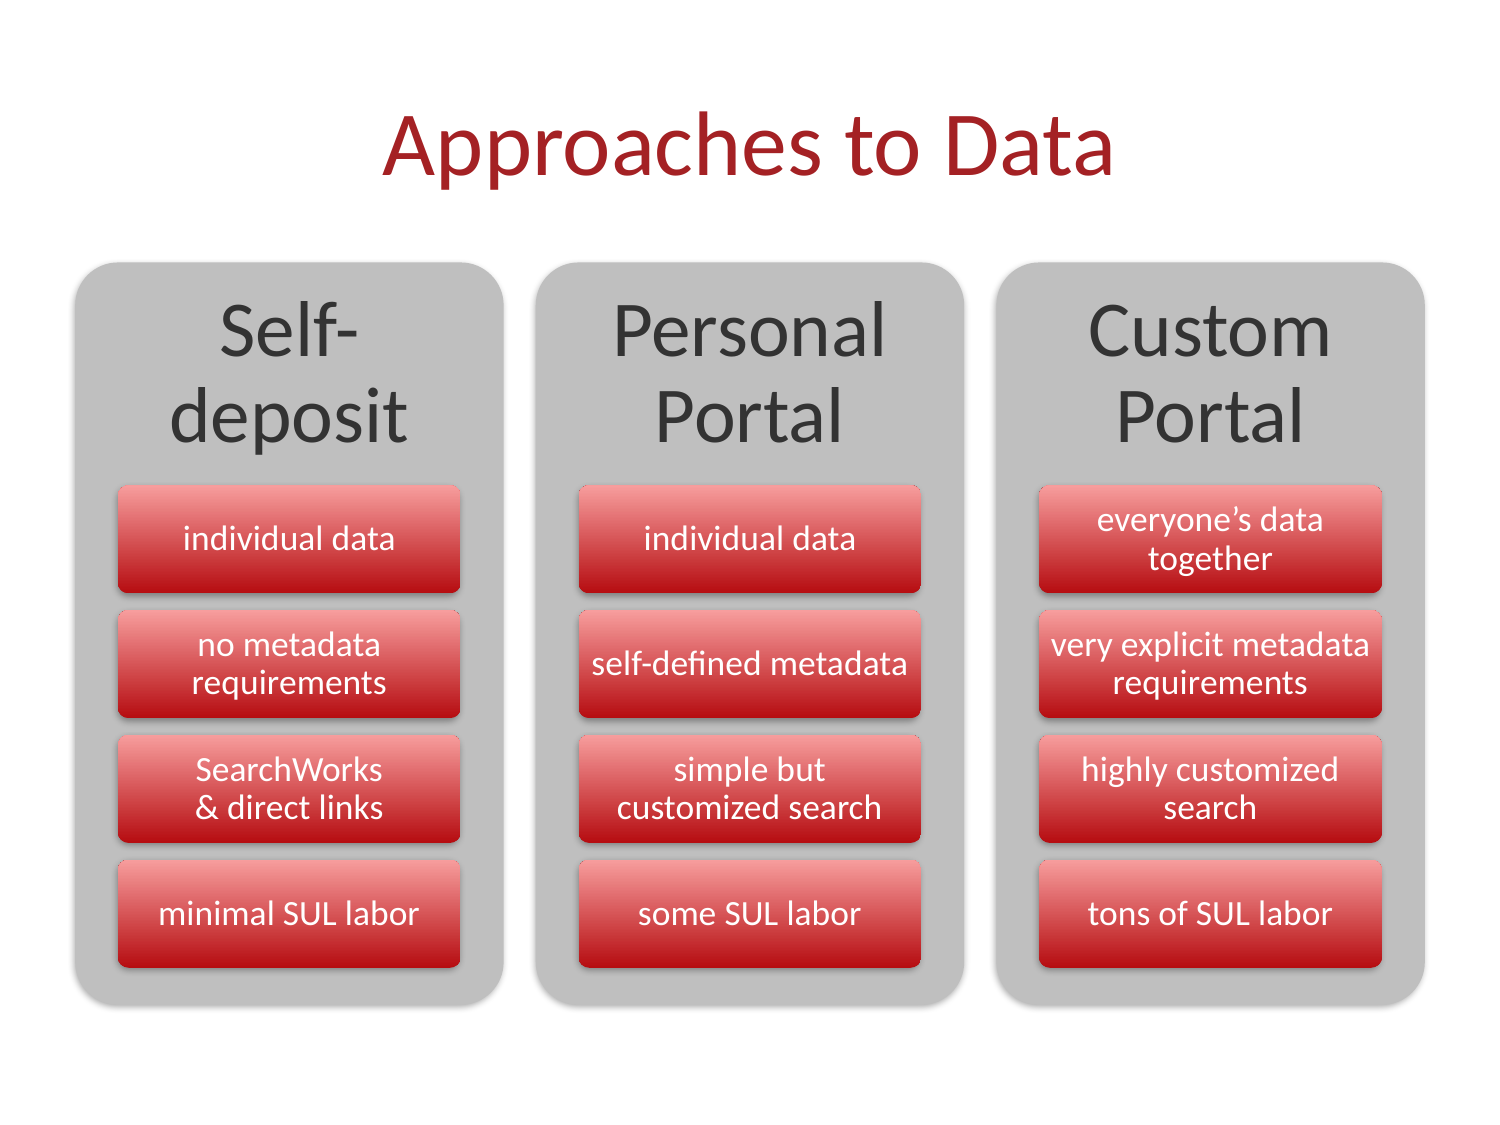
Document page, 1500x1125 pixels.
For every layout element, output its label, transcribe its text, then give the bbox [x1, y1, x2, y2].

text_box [74, 262, 504, 1006]
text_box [996, 262, 1426, 1006]
title Approaches to Data [75, 45, 1425, 233]
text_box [535, 262, 965, 1006]
